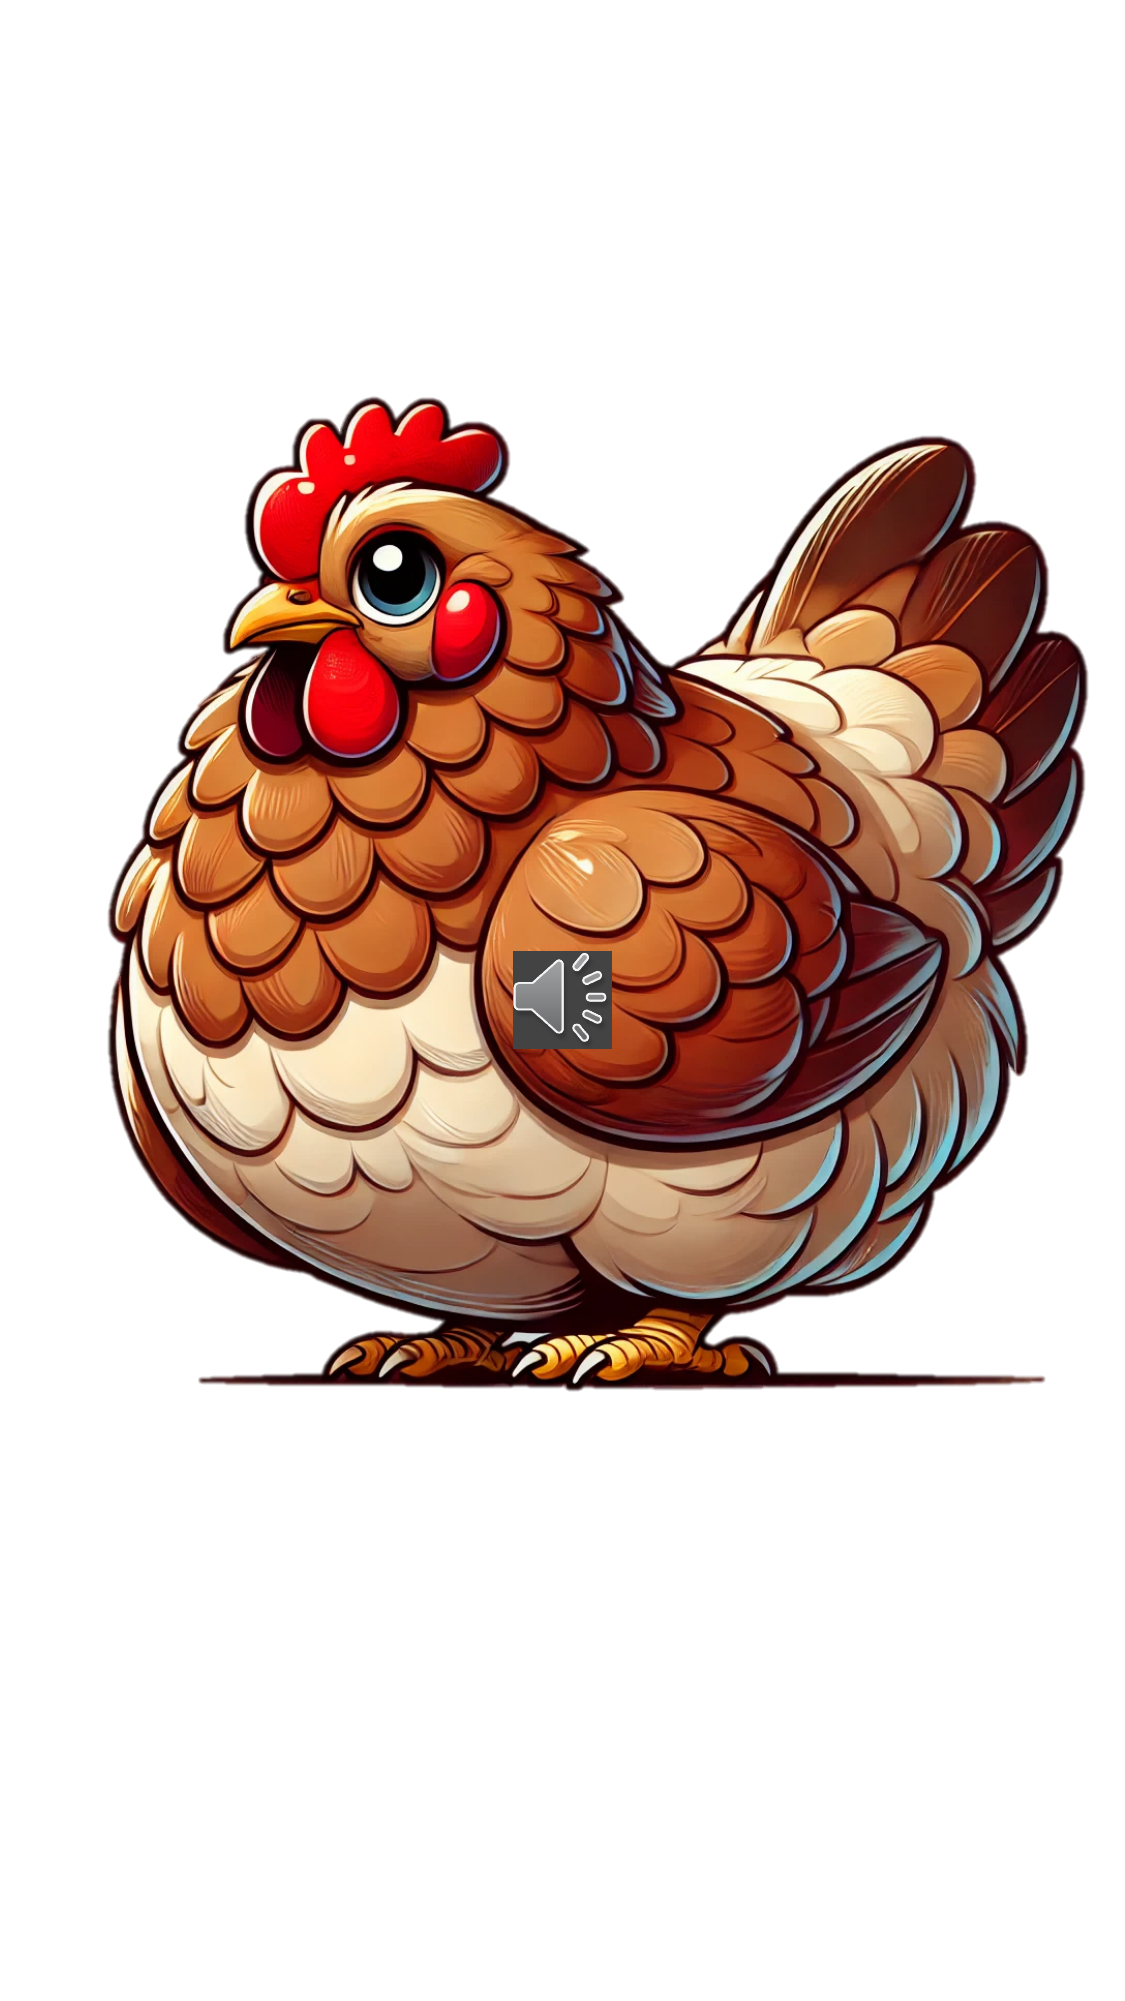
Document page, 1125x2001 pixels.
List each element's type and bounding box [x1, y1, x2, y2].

picture [66, 365, 1125, 1424]
